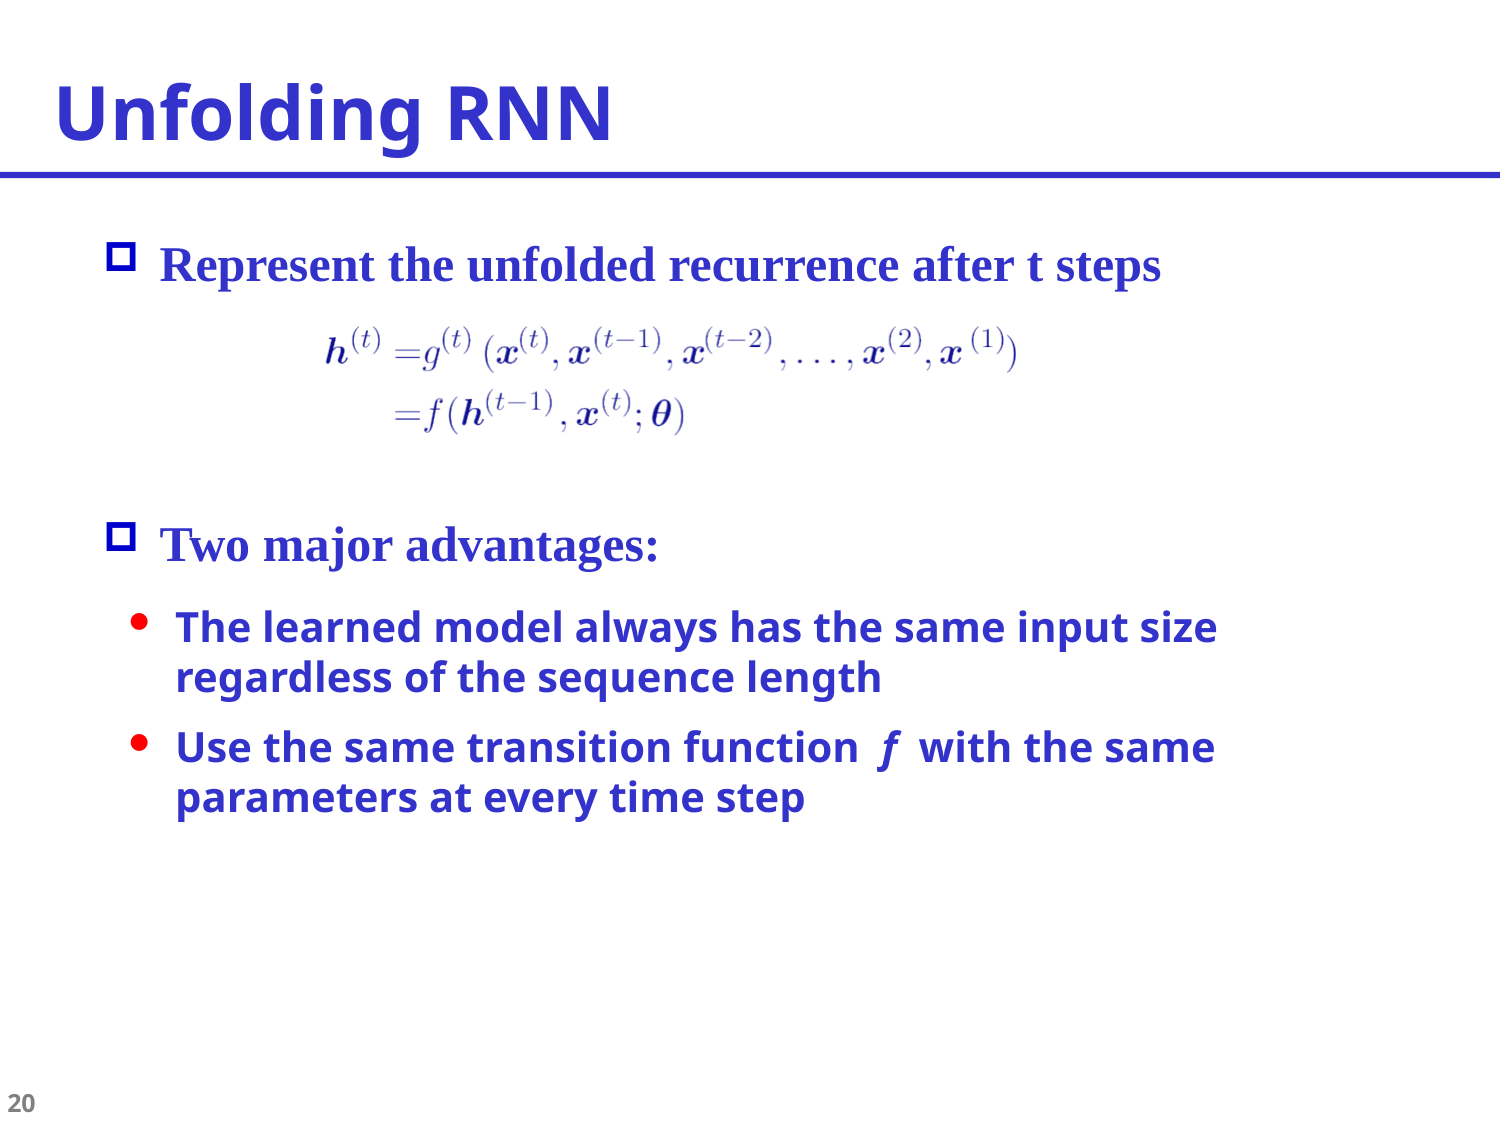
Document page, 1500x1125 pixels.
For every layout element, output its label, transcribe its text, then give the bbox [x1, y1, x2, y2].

text_box Unfolding RNN [38, 54, 1462, 167]
picture [324, 316, 1040, 444]
text_box Represent the unfolded recurrence after t steps Two major advantages: [88, 224, 1431, 528]
text_box The learned model always has the same input size regardless of the sequence length Use the same transition function f with the same parameters at every time step [38, 593, 1394, 960]
